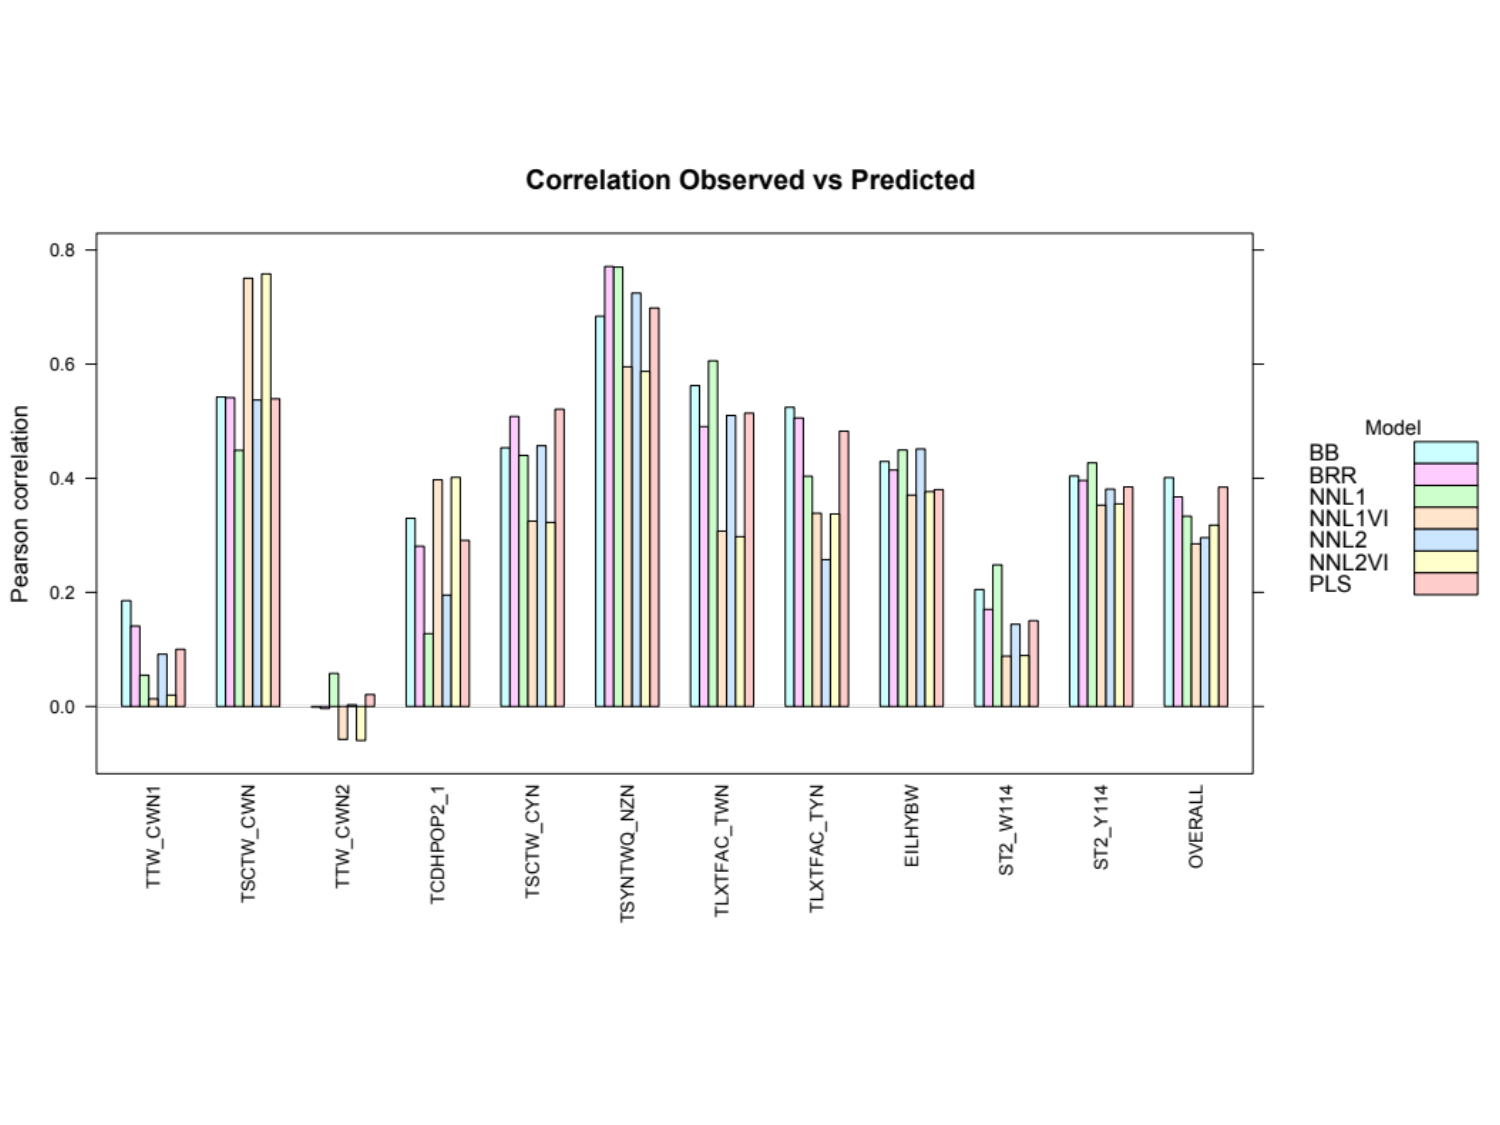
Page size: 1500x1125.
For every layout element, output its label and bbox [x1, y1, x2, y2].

picture [0, 158, 1500, 967]
